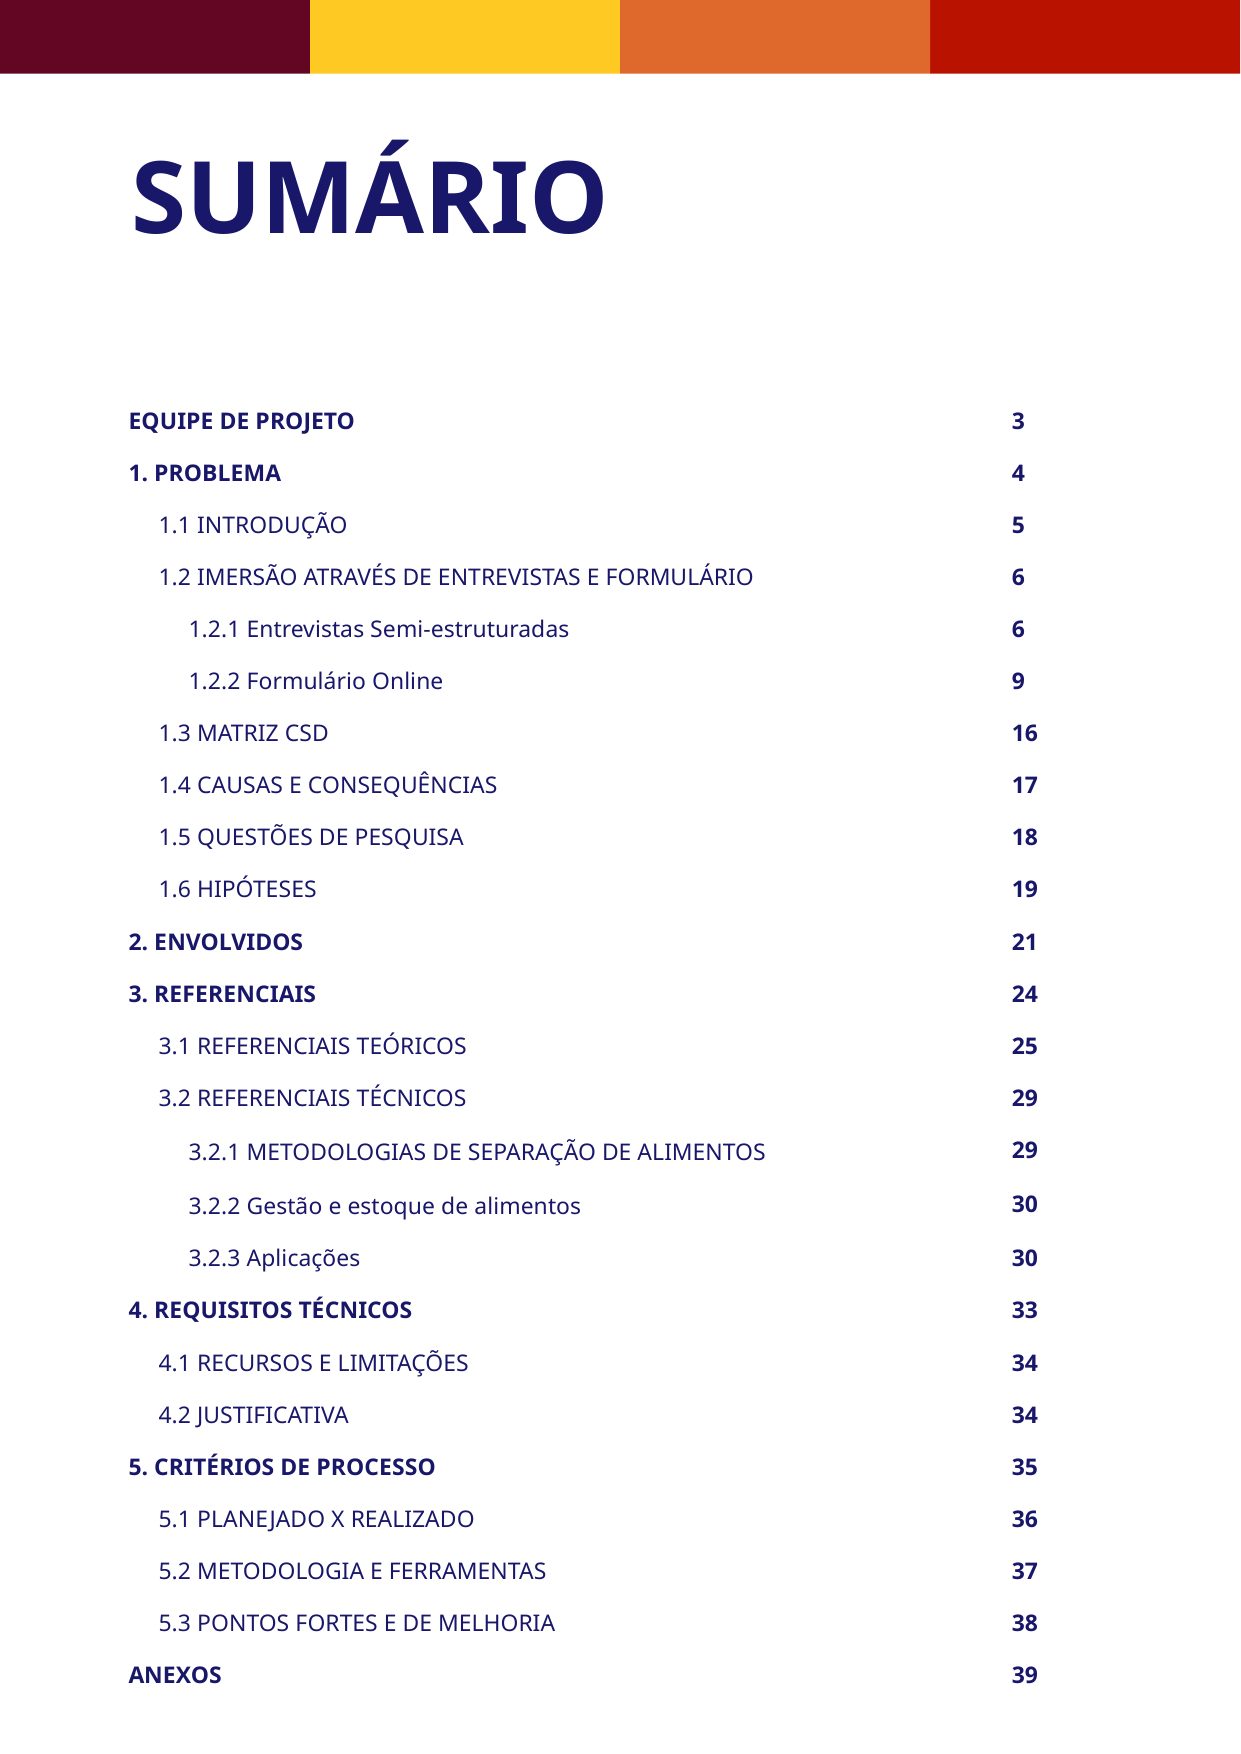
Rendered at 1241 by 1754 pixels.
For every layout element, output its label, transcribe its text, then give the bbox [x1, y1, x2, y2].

table_cell 18 [1002, 812, 1121, 862]
table_cell 29 [1002, 1124, 1121, 1177]
text_box SUMÁRIO [116, 118, 1124, 258]
table_cell 2. ENVOLVIDOS [119, 916, 1001, 966]
table_cell 1.4 CAUSAS E CONSEQUÊNCIAS [119, 760, 1001, 810]
table_cell 4. REQUISITOS TÉCNICOS [119, 1285, 1001, 1335]
table_cell 9 [1002, 656, 1121, 706]
table_cell 3.2.2 Gestão e estoque de alimentos [119, 1179, 1001, 1231]
table_cell 1.2 IMERSÃO ATRAVÉS DE ENTREVISTAS E FORMULÁRIO [119, 551, 1001, 602]
table_cell ANEXOS [119, 1650, 1001, 1700]
table_cell 6 [1002, 603, 1121, 654]
table_cell 21 [1002, 916, 1121, 966]
table_cell 36 [1002, 1493, 1121, 1544]
table_cell 4 [1002, 447, 1121, 497]
table_cell 3.2.1 METODOLOGIAS DE SEPARAÇÃO DE ALIMENTOS [119, 1124, 1001, 1177]
table_cell 39 [1002, 1650, 1121, 1700]
table_cell 1.6 HIPÓTESES [119, 864, 1001, 914]
table_cell 35 [1002, 1441, 1121, 1491]
table_cell 37 [1002, 1545, 1121, 1596]
table_cell 5. CRITÉRIOS DE PROCESSO [119, 1441, 1001, 1491]
table_cell 6 [1002, 551, 1121, 602]
table_cell 3. REFERENCIAIS [119, 968, 1001, 1018]
table_cell 17 [1002, 760, 1121, 810]
table_cell 25 [1002, 1020, 1121, 1070]
text_box [0, 0, 310, 74]
table_cell 33 [1002, 1285, 1121, 1335]
table_header 3 [1002, 395, 1121, 445]
table_cell 1.2.1 Entrevistas Semi-estruturadas [119, 603, 1001, 654]
table_cell 3.2.3 Aplicações [119, 1233, 1001, 1283]
table_cell 4.2 JUSTIFICATIVA [119, 1389, 1001, 1439]
table_cell 3.1 REFERENCIAIS TEÓRICOS [119, 1020, 1001, 1070]
table_cell 5.2 METODOLOGIA E FERRAMENTAS [119, 1545, 1001, 1596]
table_cell 34 [1002, 1389, 1121, 1439]
table_cell 5.1 PLANEJADO X REALIZADO [119, 1493, 1001, 1544]
table_header EQUIPE DE PROJETO [119, 395, 1001, 445]
text_box [620, 0, 931, 74]
table_cell 1.2.2 Formulário Online [119, 656, 1001, 706]
table_cell 5.3 PONTOS FORTES E DE MELHORIA [119, 1597, 1001, 1648]
table_cell 38 [1002, 1597, 1121, 1648]
table_cell 1. PROBLEMA [119, 447, 1001, 497]
table_cell 29 [1002, 1072, 1121, 1123]
text_box [931, 0, 1241, 74]
table_cell 1.5 QUESTÕES DE PESQUISA [119, 812, 1001, 862]
table_cell 30 [1002, 1179, 1121, 1231]
table_cell 16 [1002, 708, 1121, 758]
text_box [310, 0, 620, 74]
table_cell 5 [1002, 499, 1121, 550]
table_cell 1.3 MATRIZ CSD [119, 708, 1001, 758]
table_cell 19 [1002, 864, 1121, 914]
table_cell 1.1 INTRODUÇÃO [119, 499, 1001, 550]
table_cell 34 [1002, 1337, 1121, 1387]
table_cell 24 [1002, 968, 1121, 1018]
table_cell 3.2 REFERENCIAIS TÉCNICOS [119, 1072, 1001, 1123]
table_cell 30 [1002, 1233, 1121, 1283]
table_cell 4.1 RECURSOS E LIMITAÇÕES [119, 1337, 1001, 1387]
